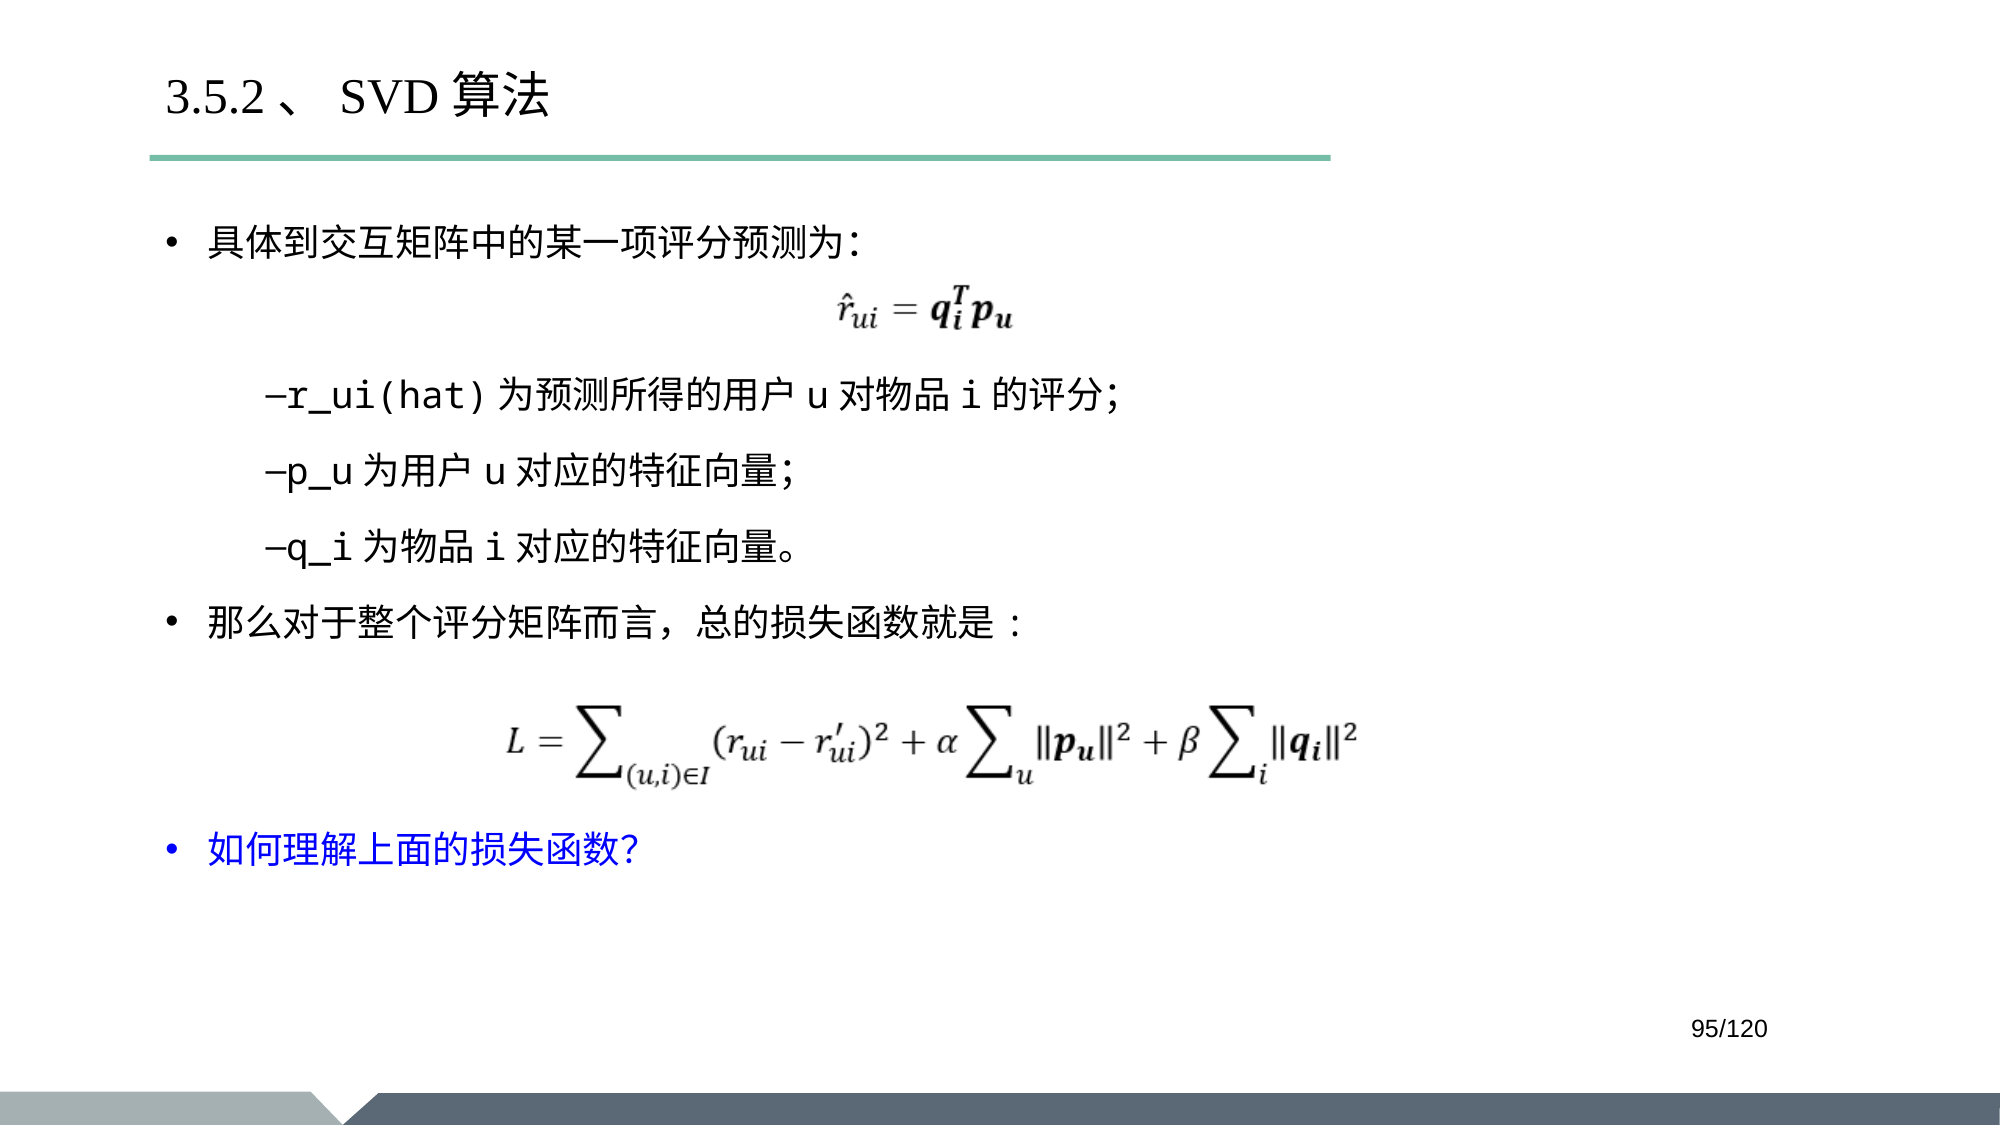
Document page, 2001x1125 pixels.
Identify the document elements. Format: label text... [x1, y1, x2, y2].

list 具体到交互矩阵中的某一项评分预测为： r_ui(hat)为预测所得的用户u对物品i的评分； p_u为用户u对应的特征向量； q_i为物品i对应的特征向量。 那么对于整个评分矩阵而言，总的损失函数就是: 如何理解上面的损失函数？ [157, 188, 1789, 1061]
picture [451, 665, 1495, 809]
slide_number /120 [1680, 1004, 1777, 1051]
title 3.5.2、SVD算法 [157, 28, 1406, 159]
picture [805, 268, 1086, 349]
